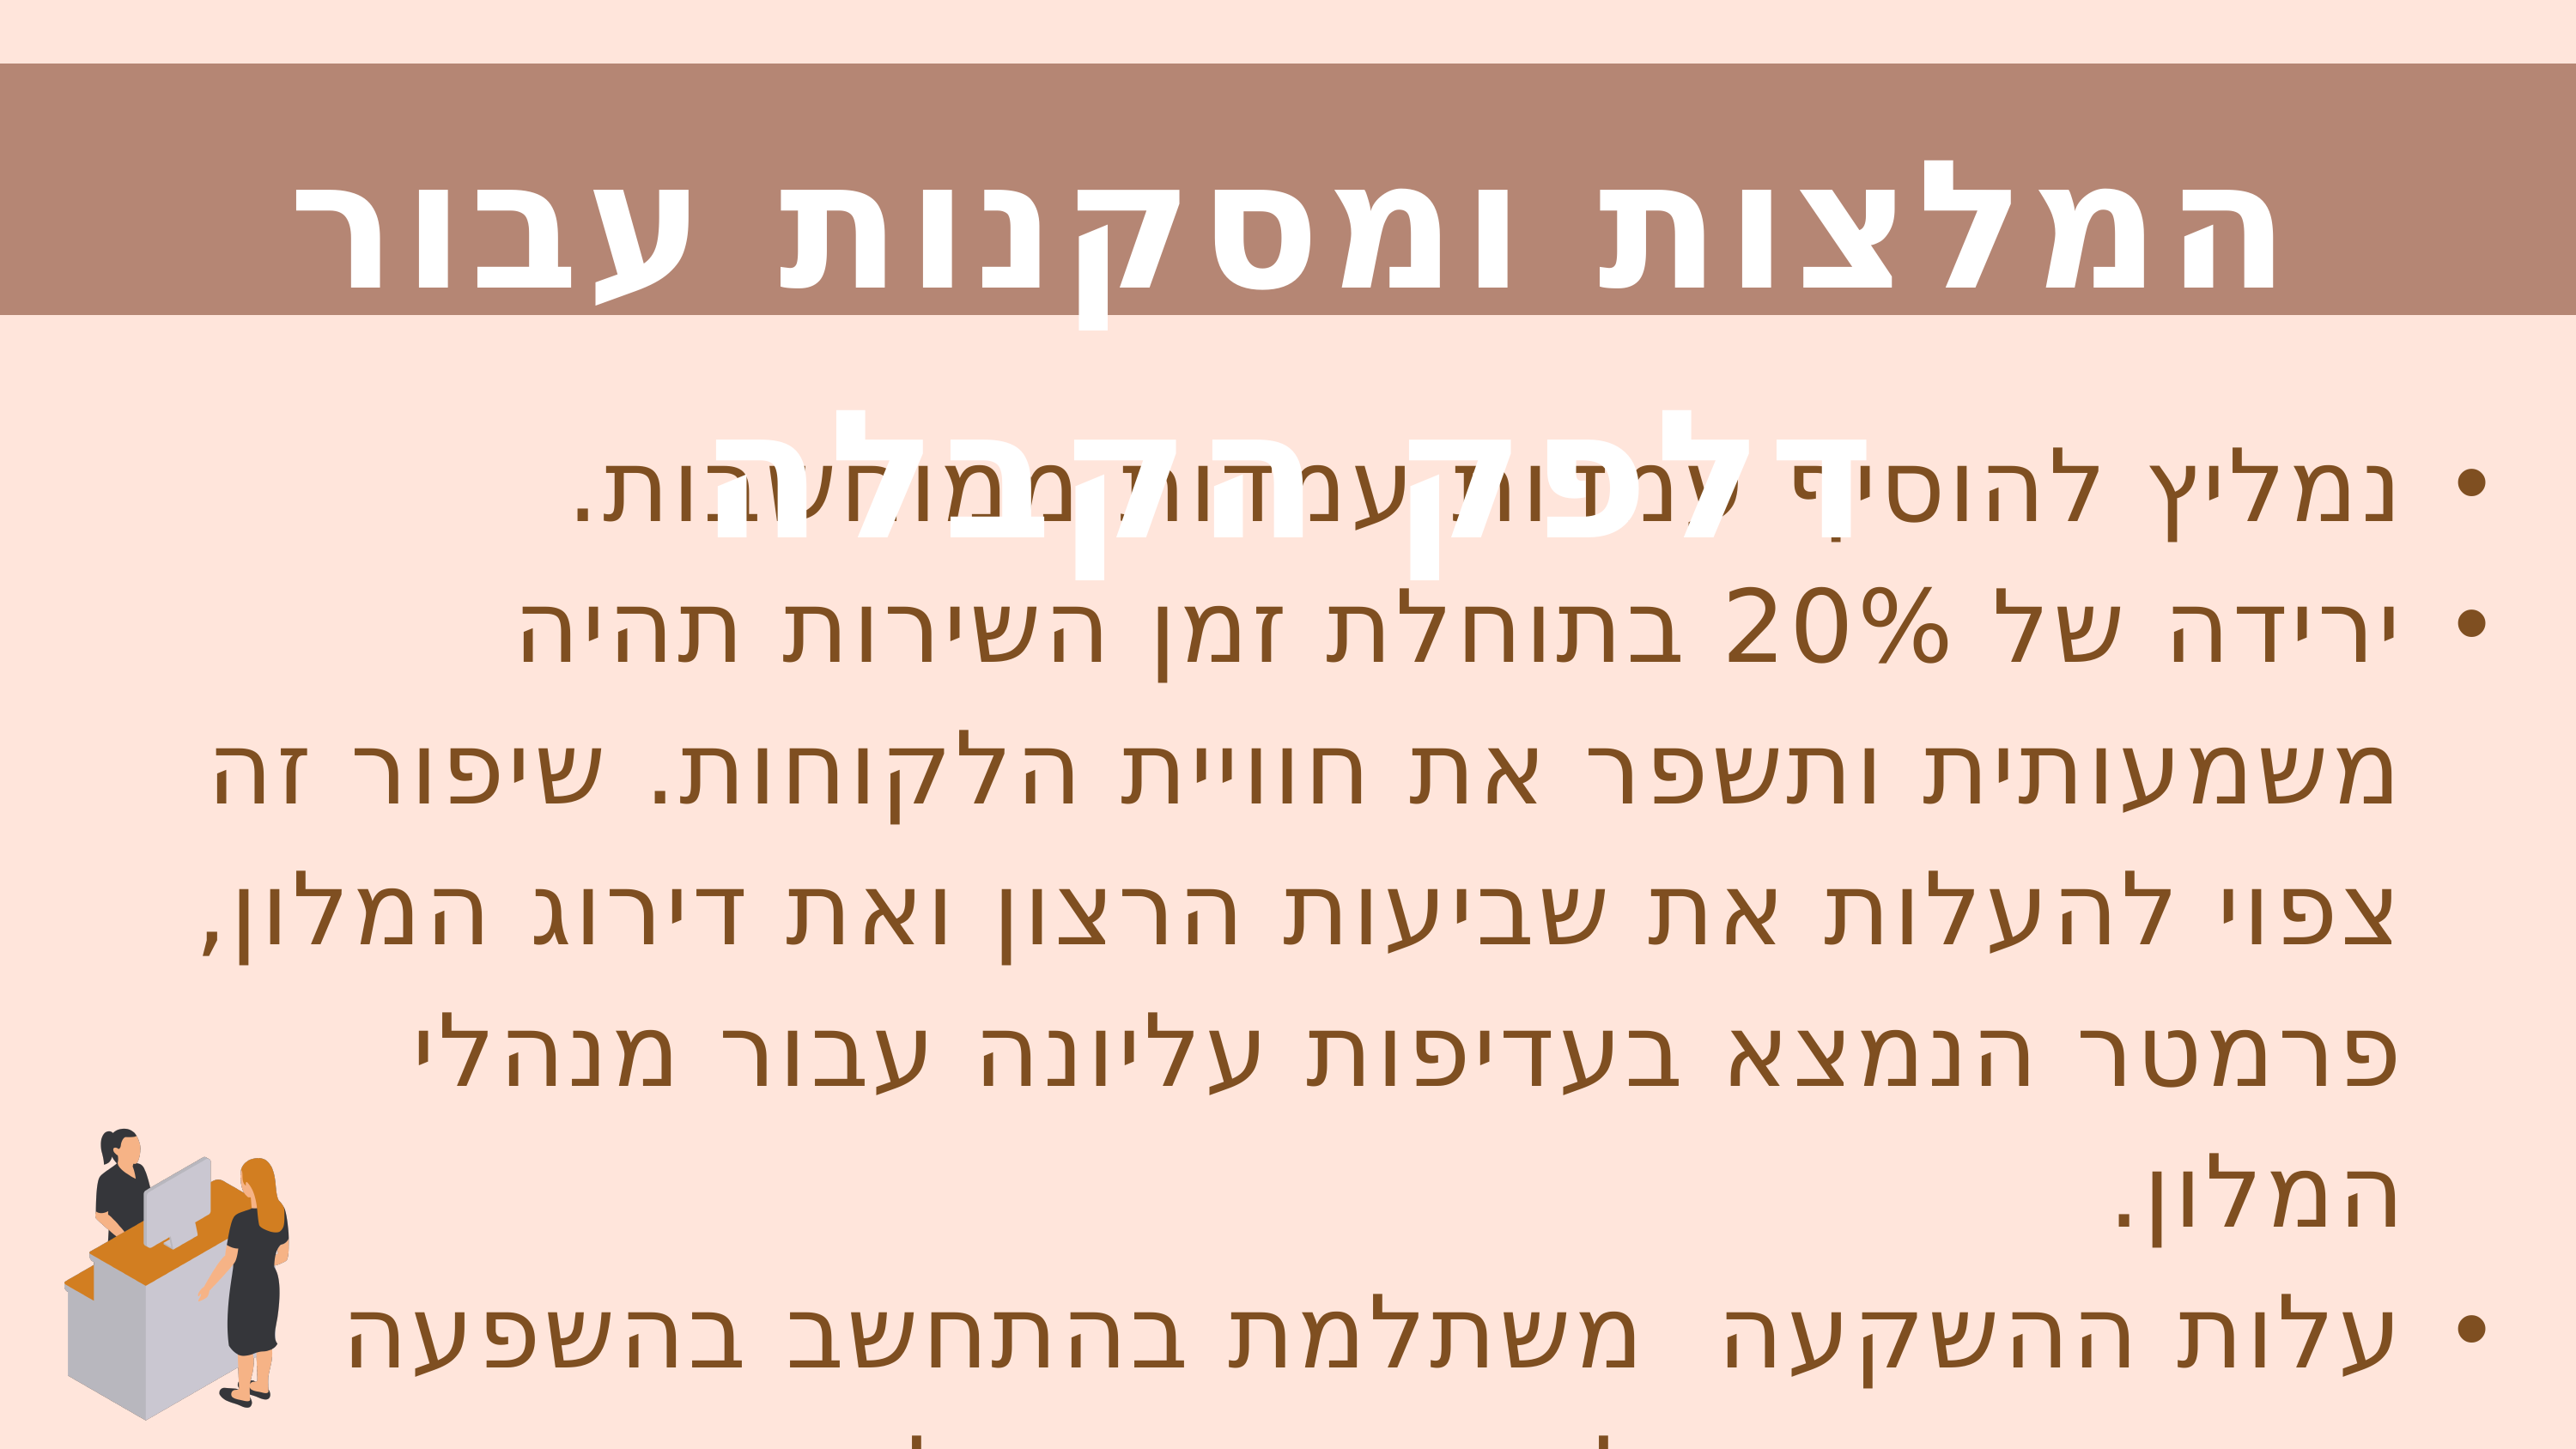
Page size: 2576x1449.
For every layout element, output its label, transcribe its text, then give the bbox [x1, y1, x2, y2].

text_box [64, 1126, 130, 1421]
text_box המלצות ומסקנות עבור דלפק הקבלה [64, 324, 2512, 574]
text_box נמליץ להוסיף עמדות עמדות ממוחשבות. ירידה של 20% בתוחלת זמן השירות תהיה משמעותית ותשפר את חוויית הלקוחות. שיפור זה צפוי להעלות את שביעות הרצון ואת דירוג המלון, פרמטר הנמצא בעדיפות עליונה עבור מנהלי המלון. עלות ההשקעה משתלמת בהתחשב בהשפעה החיובית הצפויה לטווח הארוך על משיכת אורחים נוספים ושימור התדמית החיובית של המלון. [130, 400, 2576, 1449]
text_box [0, 64, 2576, 316]
